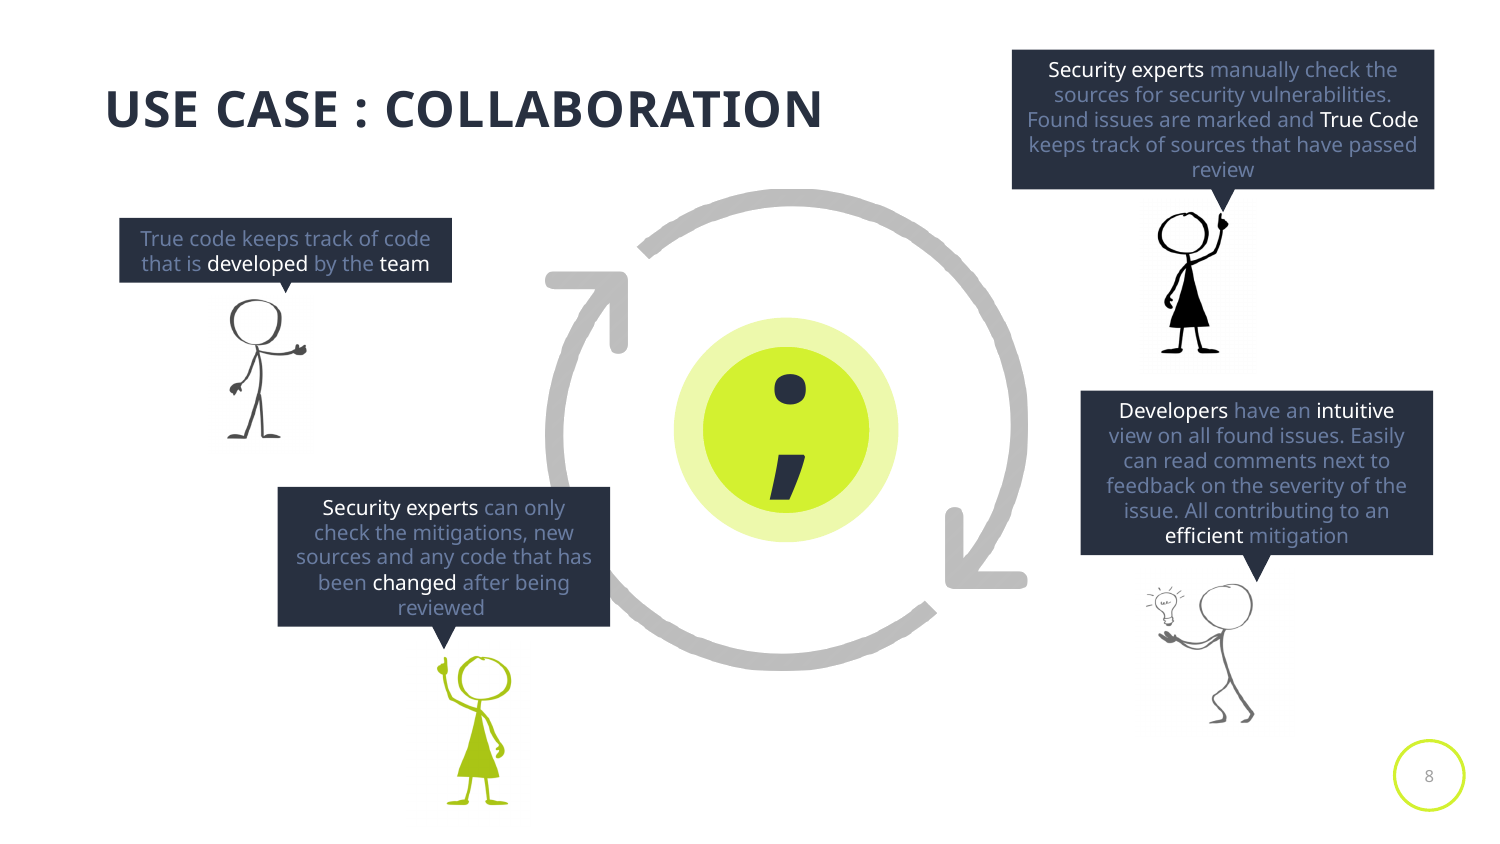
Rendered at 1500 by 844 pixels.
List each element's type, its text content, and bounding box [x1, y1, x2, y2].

picture [406, 641, 531, 827]
list Use case : collaboration [104, 84, 1010, 131]
text_box True code keeps track of code that is developed by the team [118, 216, 453, 295]
text_box Developers have an intuitive view on all found issues. Easily can read comments next to feedback on the severity of the issue. All contributing to an efficient mitigation [1079, 389, 1435, 568]
picture [545, 188, 1028, 671]
picture [1139, 198, 1257, 374]
text_box Security experts can only check the mitigations, new sources and any code that has been changed after being reviewed [276, 485, 545, 641]
picture [1135, 568, 1295, 737]
picture [208, 295, 314, 454]
text_box Security experts manually check the sources for security vulnerabilities. Found issues are marked and True Code keeps track of sources that have passed review [1010, 48, 1436, 198]
